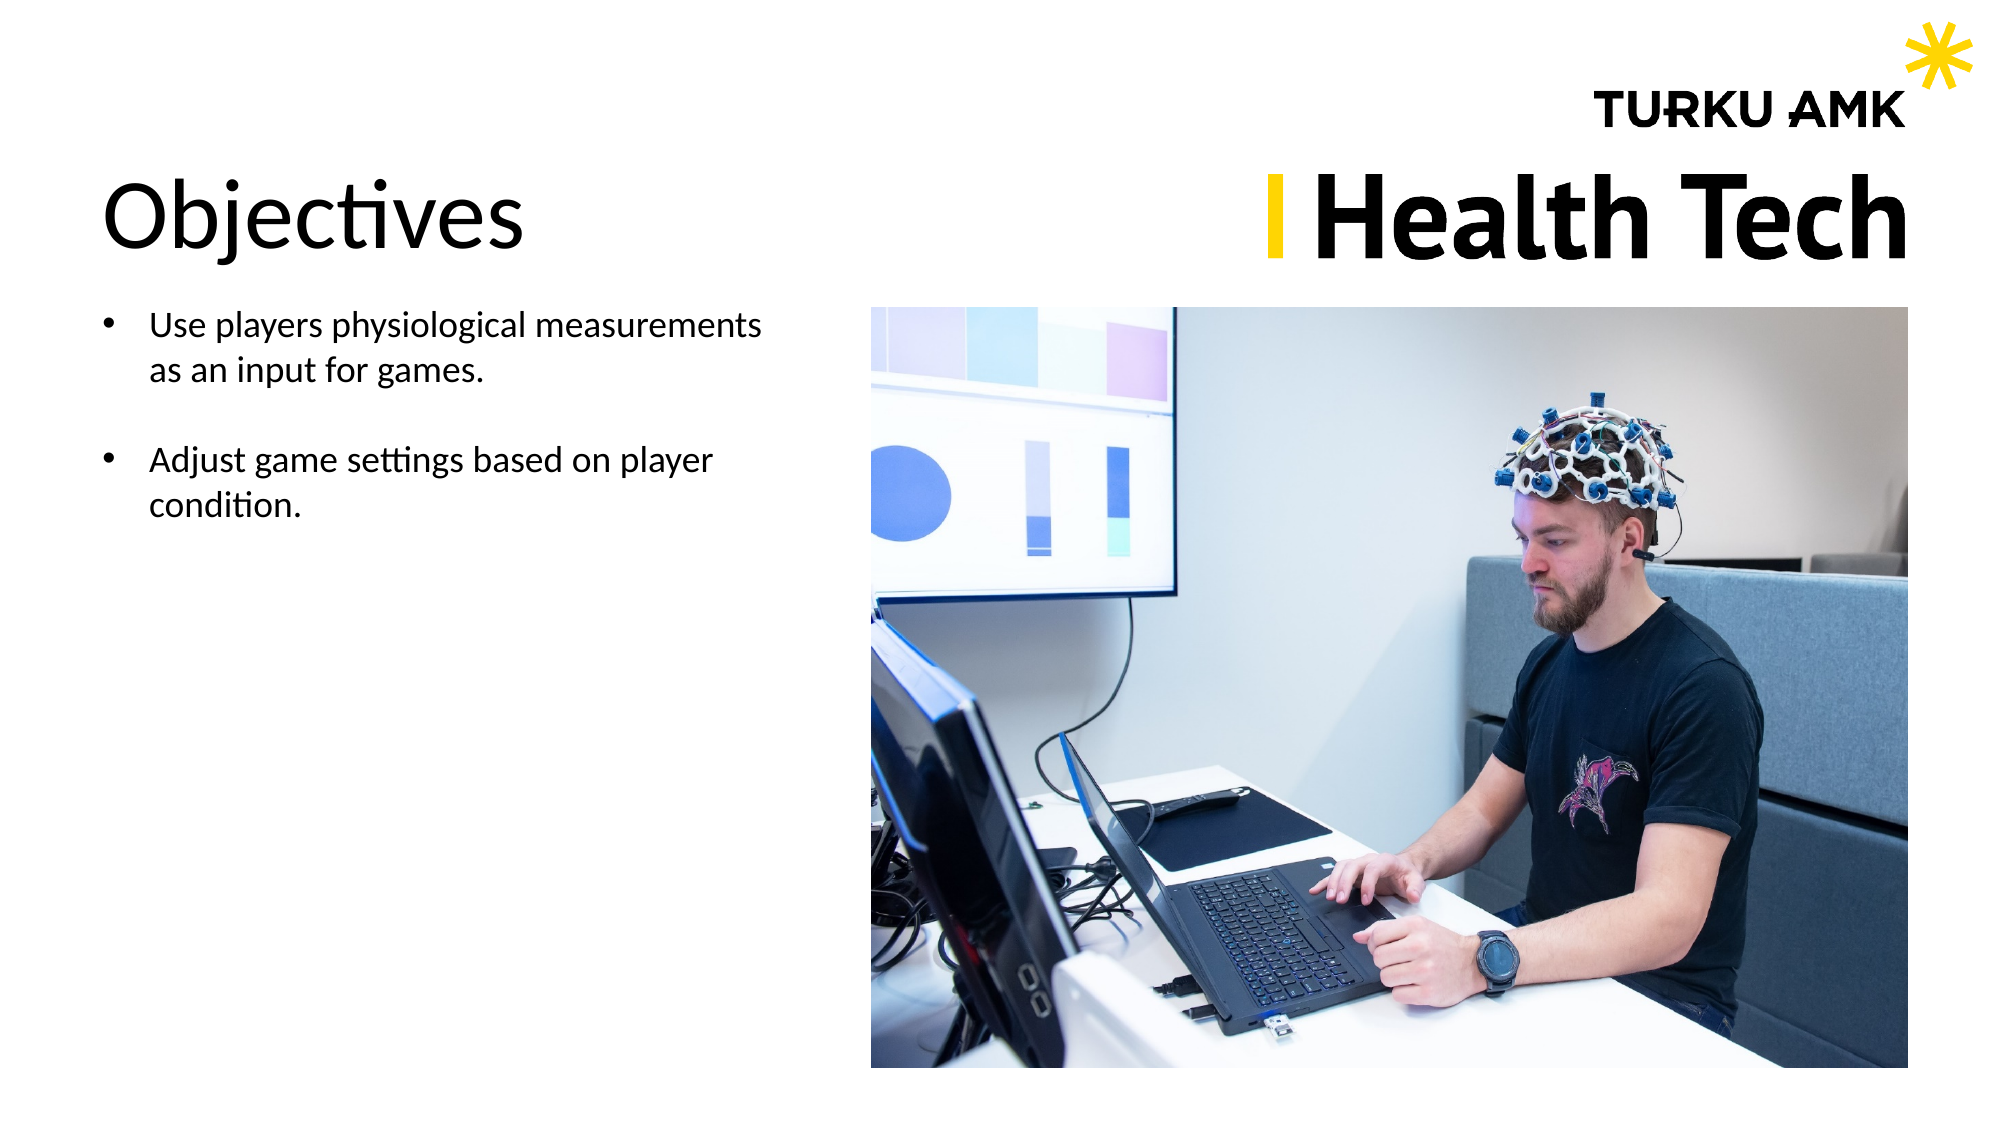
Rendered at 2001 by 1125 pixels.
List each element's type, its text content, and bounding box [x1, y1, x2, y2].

text_box Use players physiological measurements as an input for games. Adjust game settings based on player condition. [87, 292, 793, 533]
picture [871, 307, 1908, 1068]
picture [1245, 4, 1989, 278]
text_box Objectives [87, 140, 985, 276]
